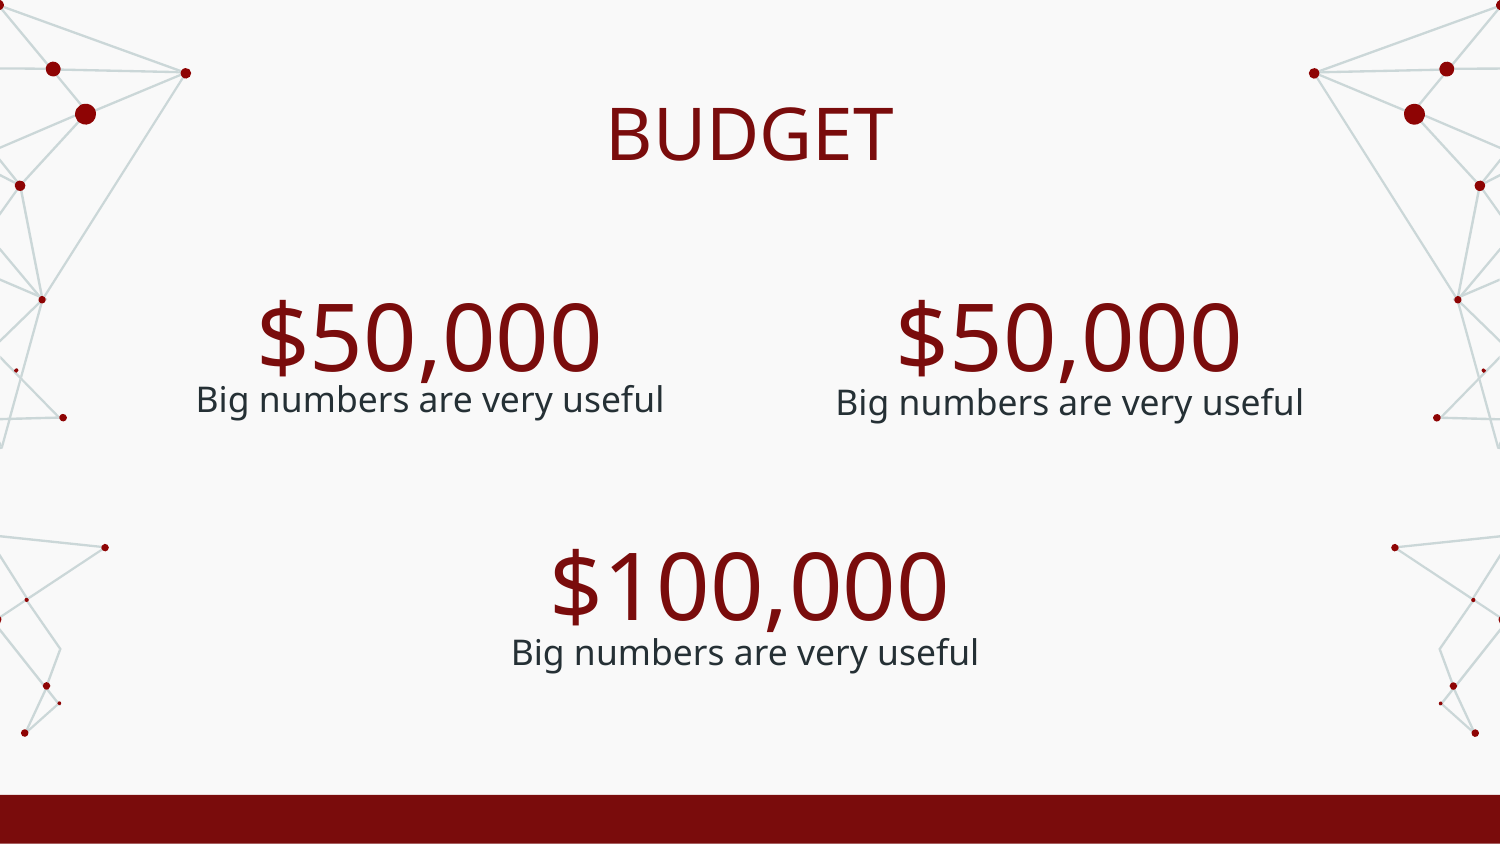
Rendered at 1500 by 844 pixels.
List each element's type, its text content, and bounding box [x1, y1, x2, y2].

title $50,000 [118, 262, 743, 362]
title $100,000 [364, 511, 1136, 615]
title $50,000 [757, 262, 1382, 365]
subtitle Big numbers are very useful [757, 365, 1382, 464]
subtitle Big numbers are very useful [118, 362, 743, 461]
title BUDGET [118, 72, 1382, 167]
subtitle Big numbers are very useful [364, 615, 1136, 714]
